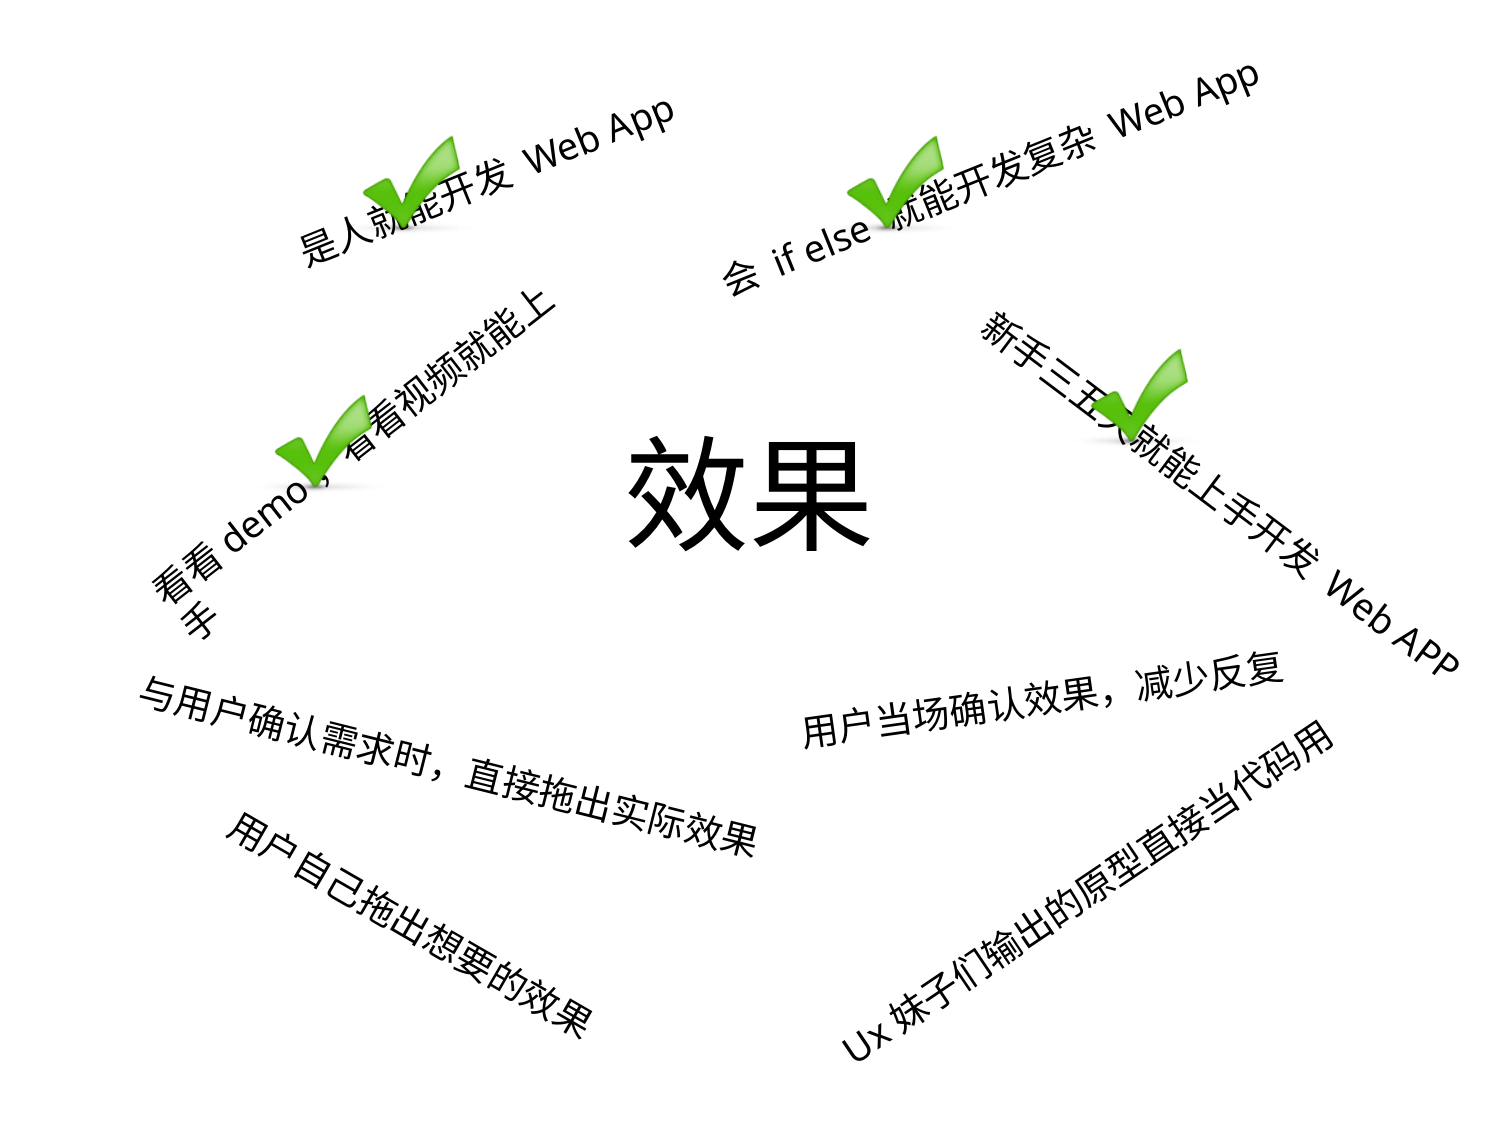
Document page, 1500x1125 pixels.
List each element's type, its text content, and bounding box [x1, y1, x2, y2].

text_box 与用户确认需求时，直接拖出实际效果 [118, 656, 792, 880]
picture [333, 104, 495, 266]
text_box 用户当场确认效果，减少反复 [782, 629, 1323, 764]
text_box 看看demo，看看视频就能上手 [127, 490, 371, 665]
picture [1061, 317, 1223, 479]
text_box 会 if else 就能开发复杂 Web App [979, 32, 1289, 213]
text_box 新手三五天就能上手开发 Web APP [1148, 460, 1490, 709]
text_box 会 if else 就能开发复杂 Web App [697, 213, 847, 318]
text_box 是人就能开发 Web App [495, 62, 717, 208]
text_box 用户自己拖出想要的效果 [205, 787, 624, 1064]
text_box Ux妹子们输出的原型直接当代码用 [817, 695, 1358, 1087]
title 效果 [187, 184, 1313, 576]
picture [245, 363, 407, 525]
text_box 看看demo，看看视频就能上手 [407, 240, 630, 497]
picture [817, 104, 979, 266]
text_box 是人就能开发 Web App [275, 208, 350, 287]
text_box 新手三五天就能上手开发 Web APP [957, 287, 1061, 414]
